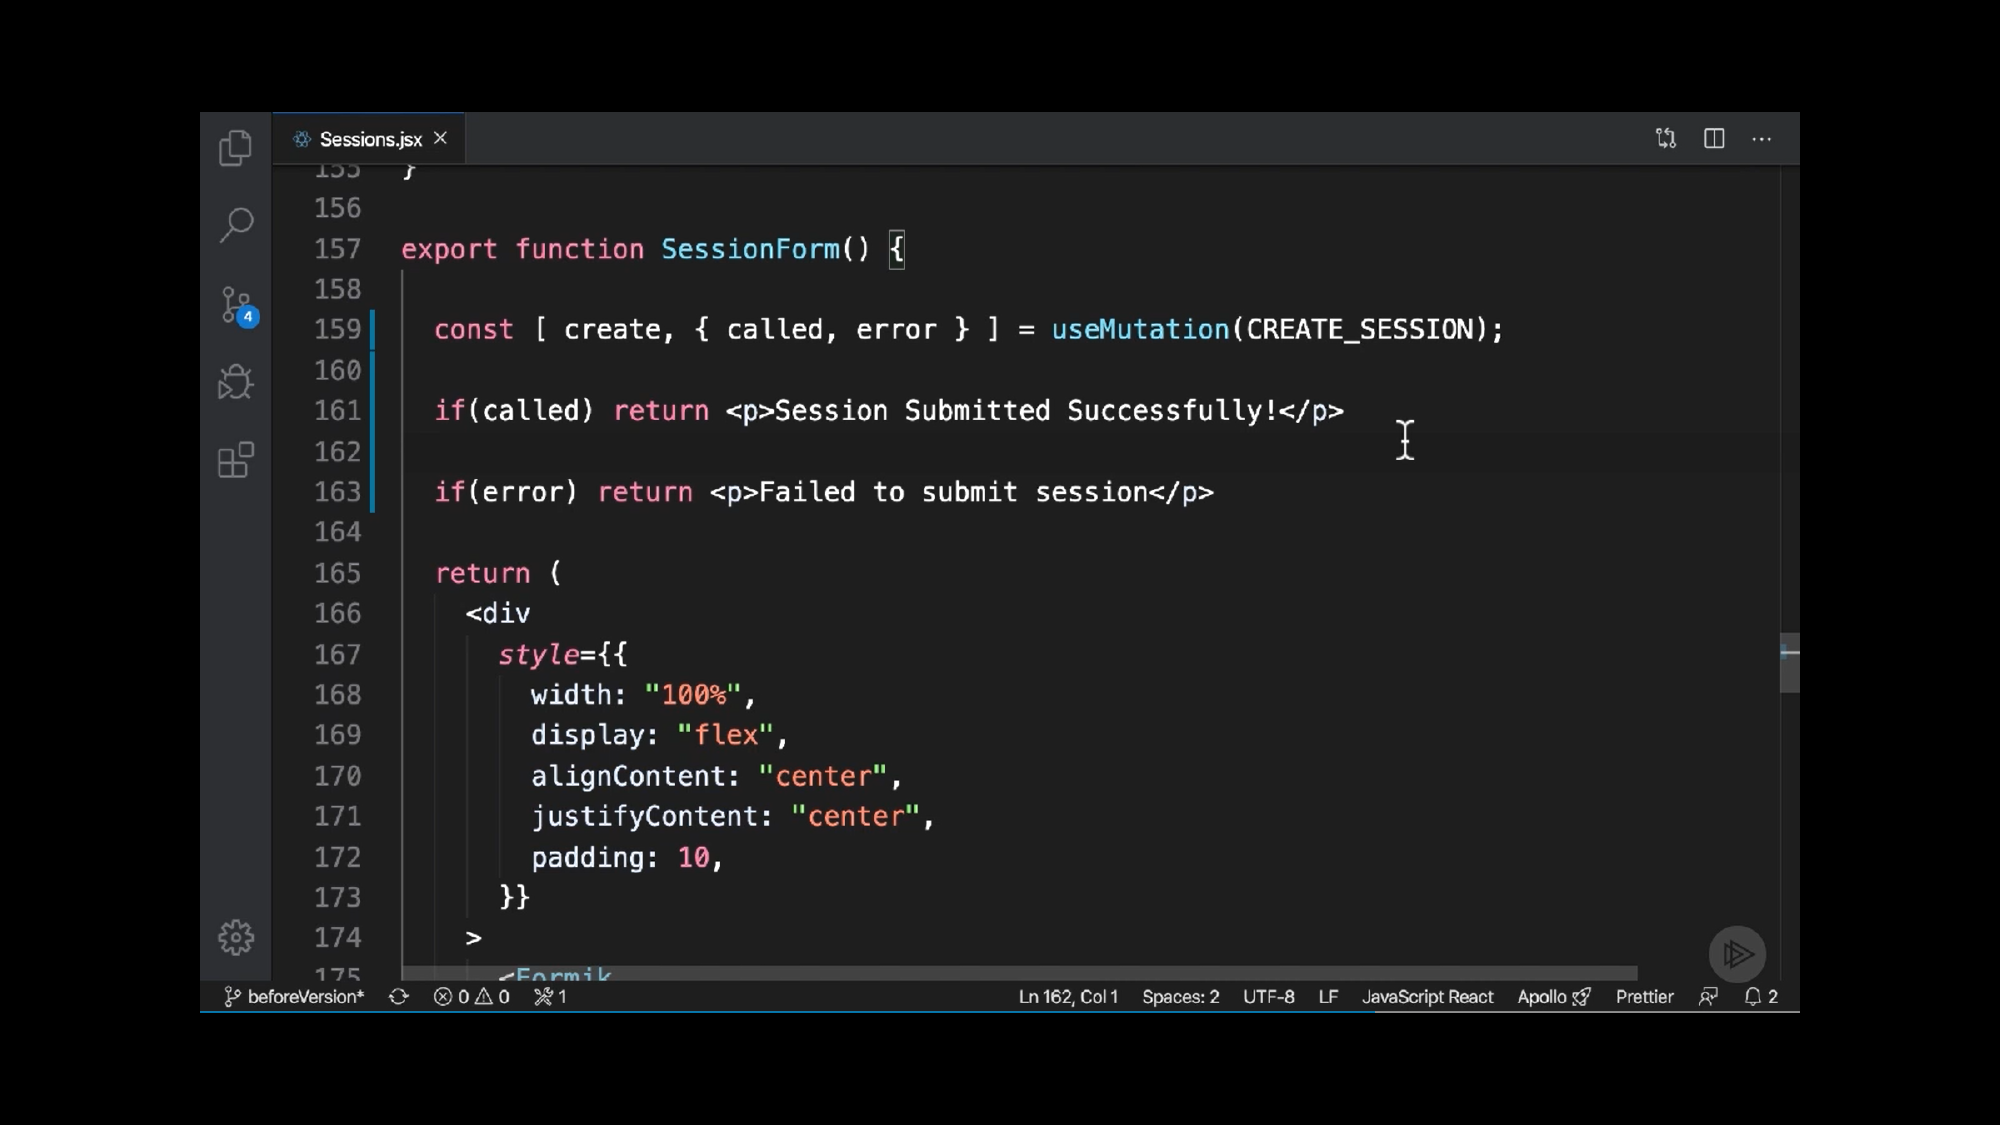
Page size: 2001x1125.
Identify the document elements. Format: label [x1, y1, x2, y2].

picture [199, 112, 1800, 1013]
